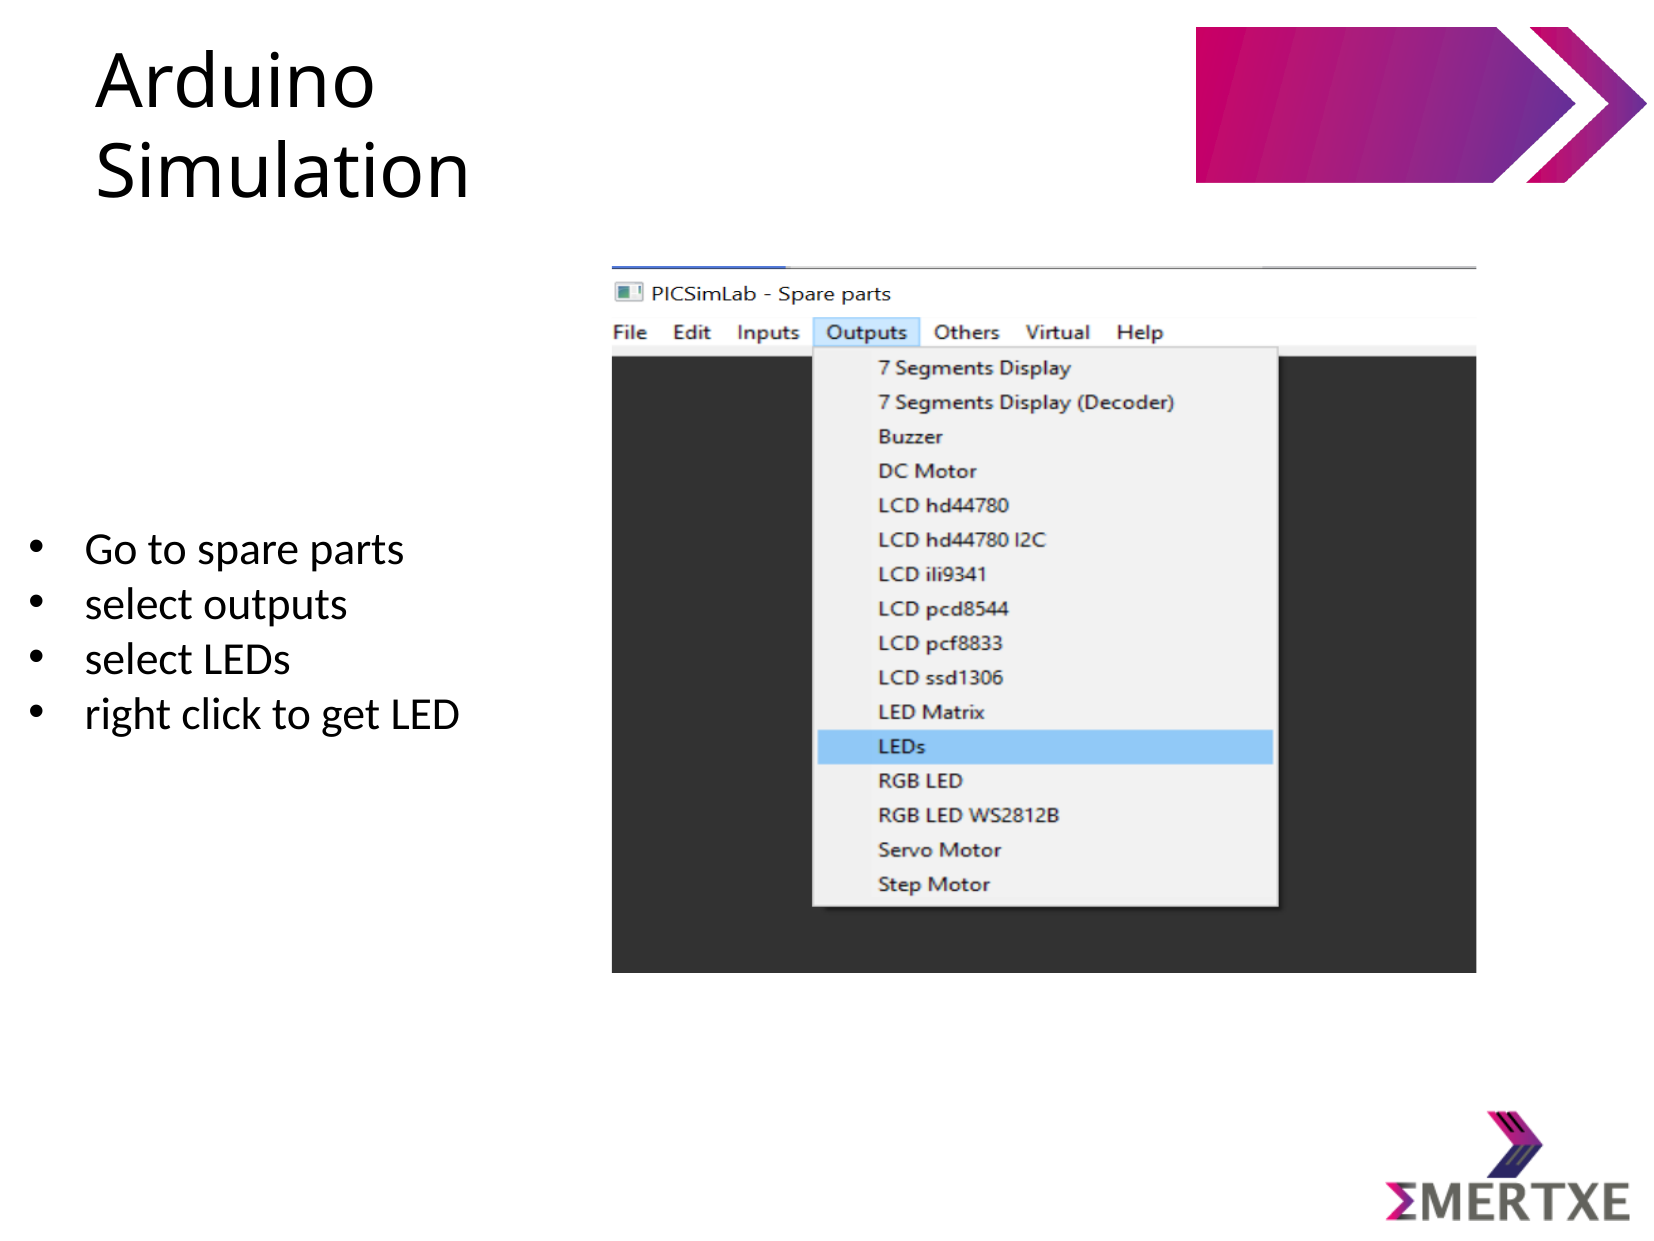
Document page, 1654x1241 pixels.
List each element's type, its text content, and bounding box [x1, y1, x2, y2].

picture [611, 266, 1477, 973]
picture [1385, 1107, 1631, 1221]
picture [1196, 27, 1647, 183]
text_box Go to spare parts select outputs select LEDs right click to get LED [13, 400, 611, 966]
title Arduino Simulation [95, 88, 1585, 297]
